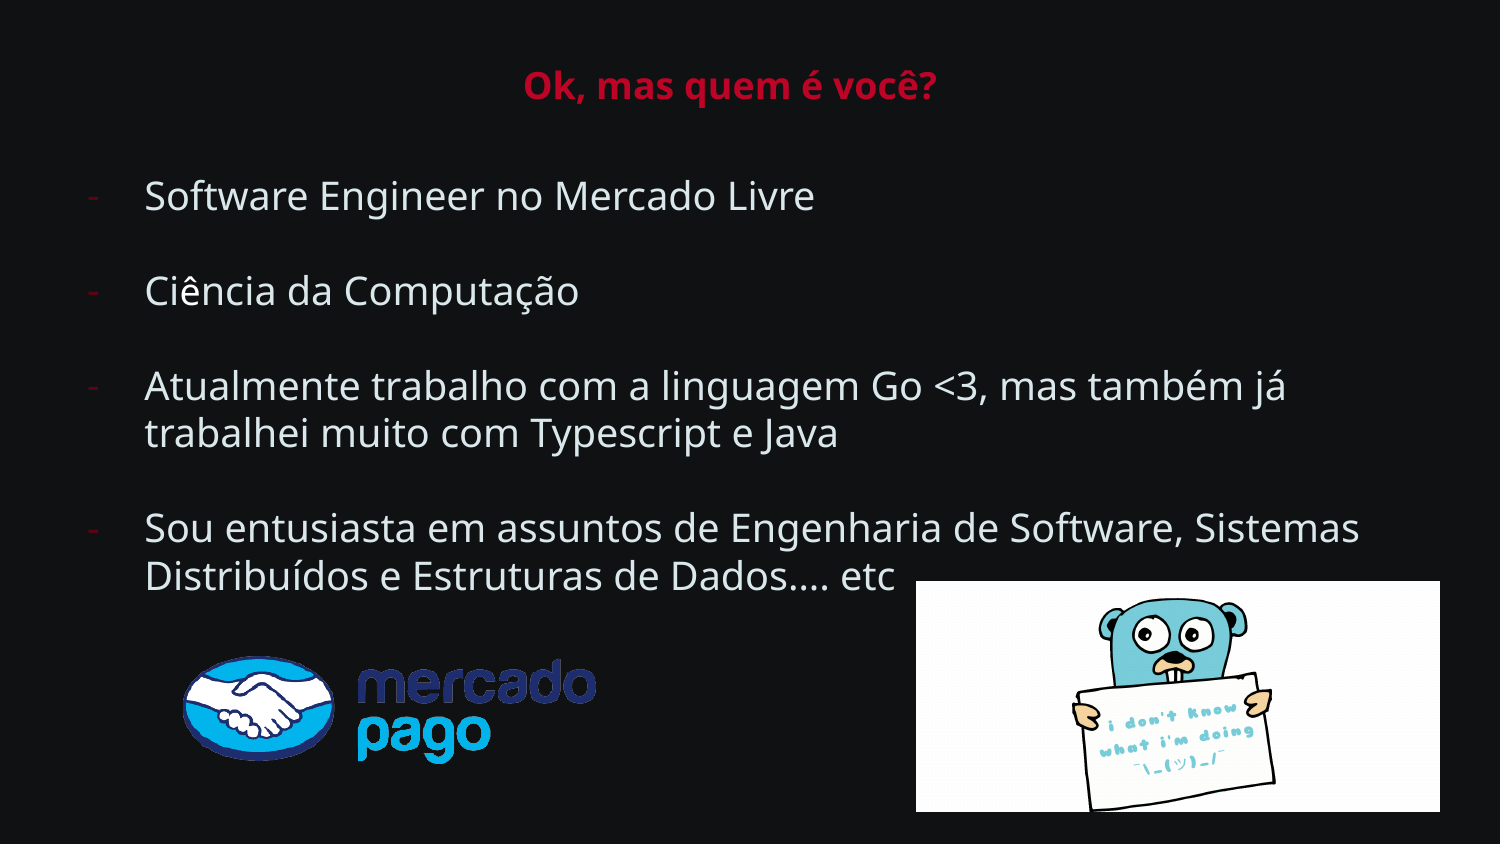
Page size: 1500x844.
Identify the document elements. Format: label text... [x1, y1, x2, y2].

picture [88, 540, 690, 844]
picture [916, 580, 1440, 812]
text_box Ok, mas quem é você? [381, 40, 1004, 122]
list Software Engineer no Mercado Livre Ciência da Computação Atualmente trabalho com a linguagem Go <3, mas também já trabalhei muito com Typescript e Java Sou entusiasta em assuntos de Engenharia de Software, Sistemas Distribuídos e Estruturas de Dados…. etc [54, 213, 1431, 631]
